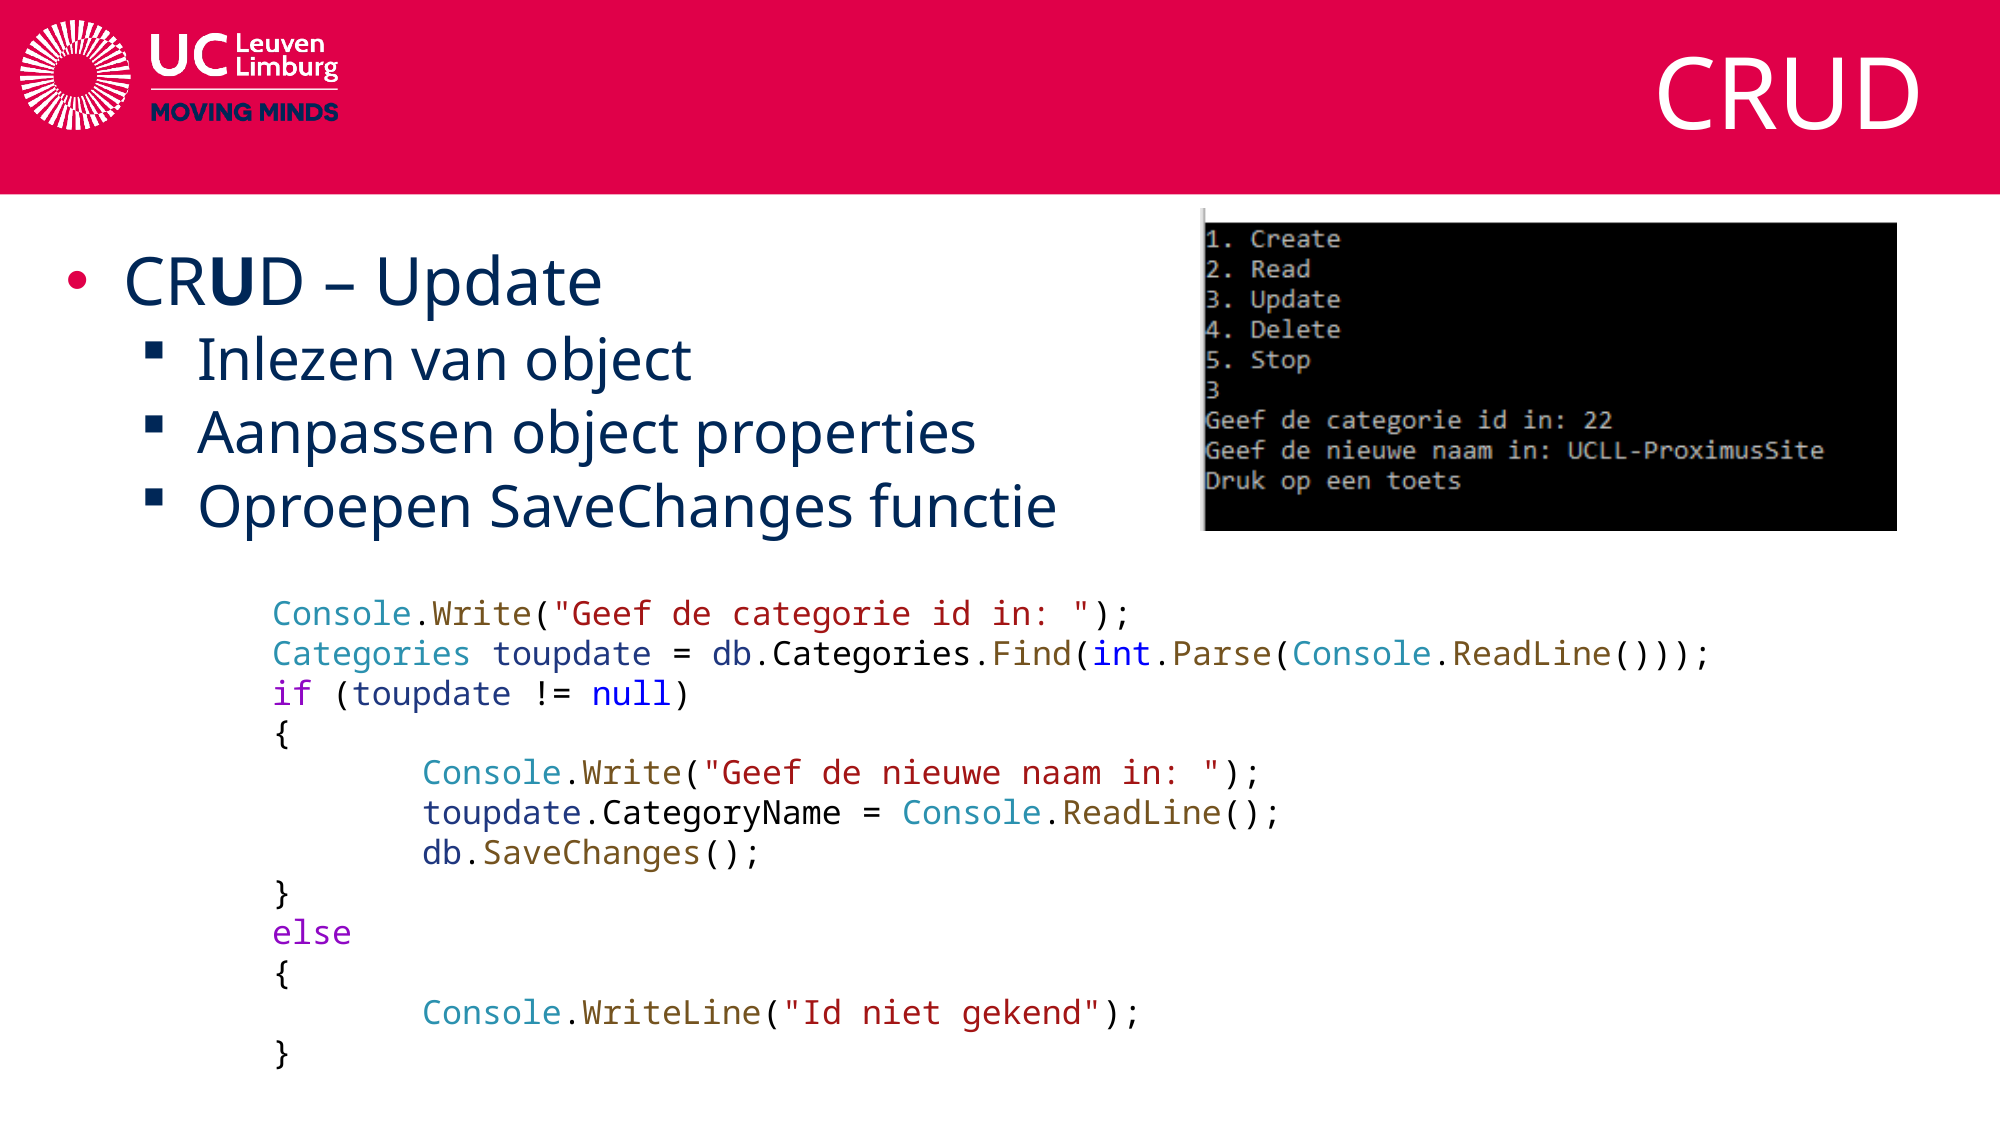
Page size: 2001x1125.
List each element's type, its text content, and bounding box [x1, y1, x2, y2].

list CRUD – Update Inlezen van object Aanpassen object properties Oproepen SaveChanges functie [50, 240, 1940, 1078]
picture [1200, 208, 1897, 531]
picture [20, 20, 338, 130]
title CRUD [358, 0, 1940, 195]
text_box Console.Write("Geef de categorie id in: "); Categories toupdate = db.Categories.Find(int.Parse(Console.ReadLine())); if (toupdate != null) { Console.Write("Geef de nieuwe naam in: "); toupdate.CategoryName = Console.ReadLine(); db.SaveChanges(); } else { Console.WriteLine("Id niet gekend"); } [257, 584, 1734, 1079]
